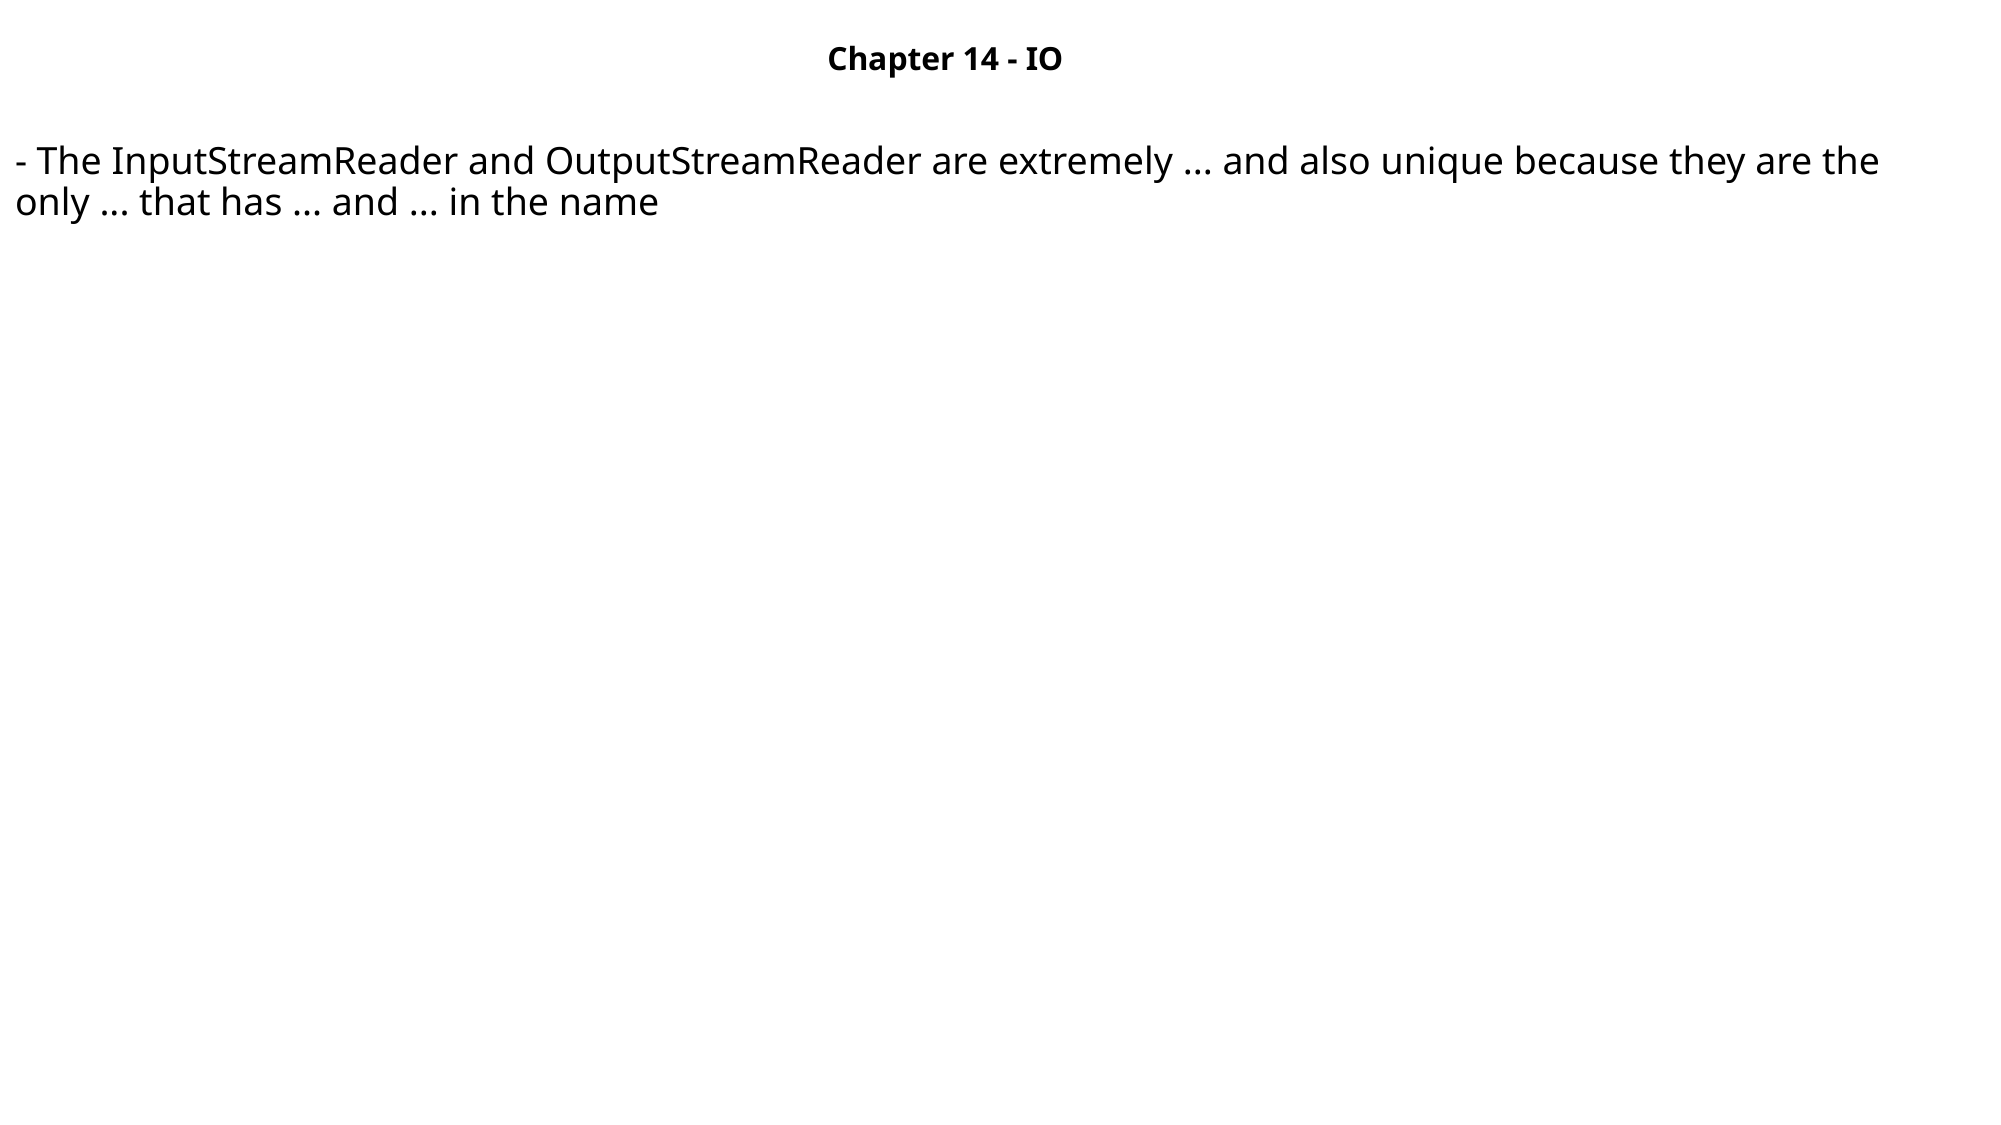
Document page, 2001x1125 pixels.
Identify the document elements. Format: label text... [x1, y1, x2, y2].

text_box - The InputStreamReader and OutputStreamReader are extremely ... and also unique because they are the only ... that has ... and ... in the name [0, 134, 2000, 1125]
subtitle Chapter 14 - IO [24, 35, 1866, 86]
